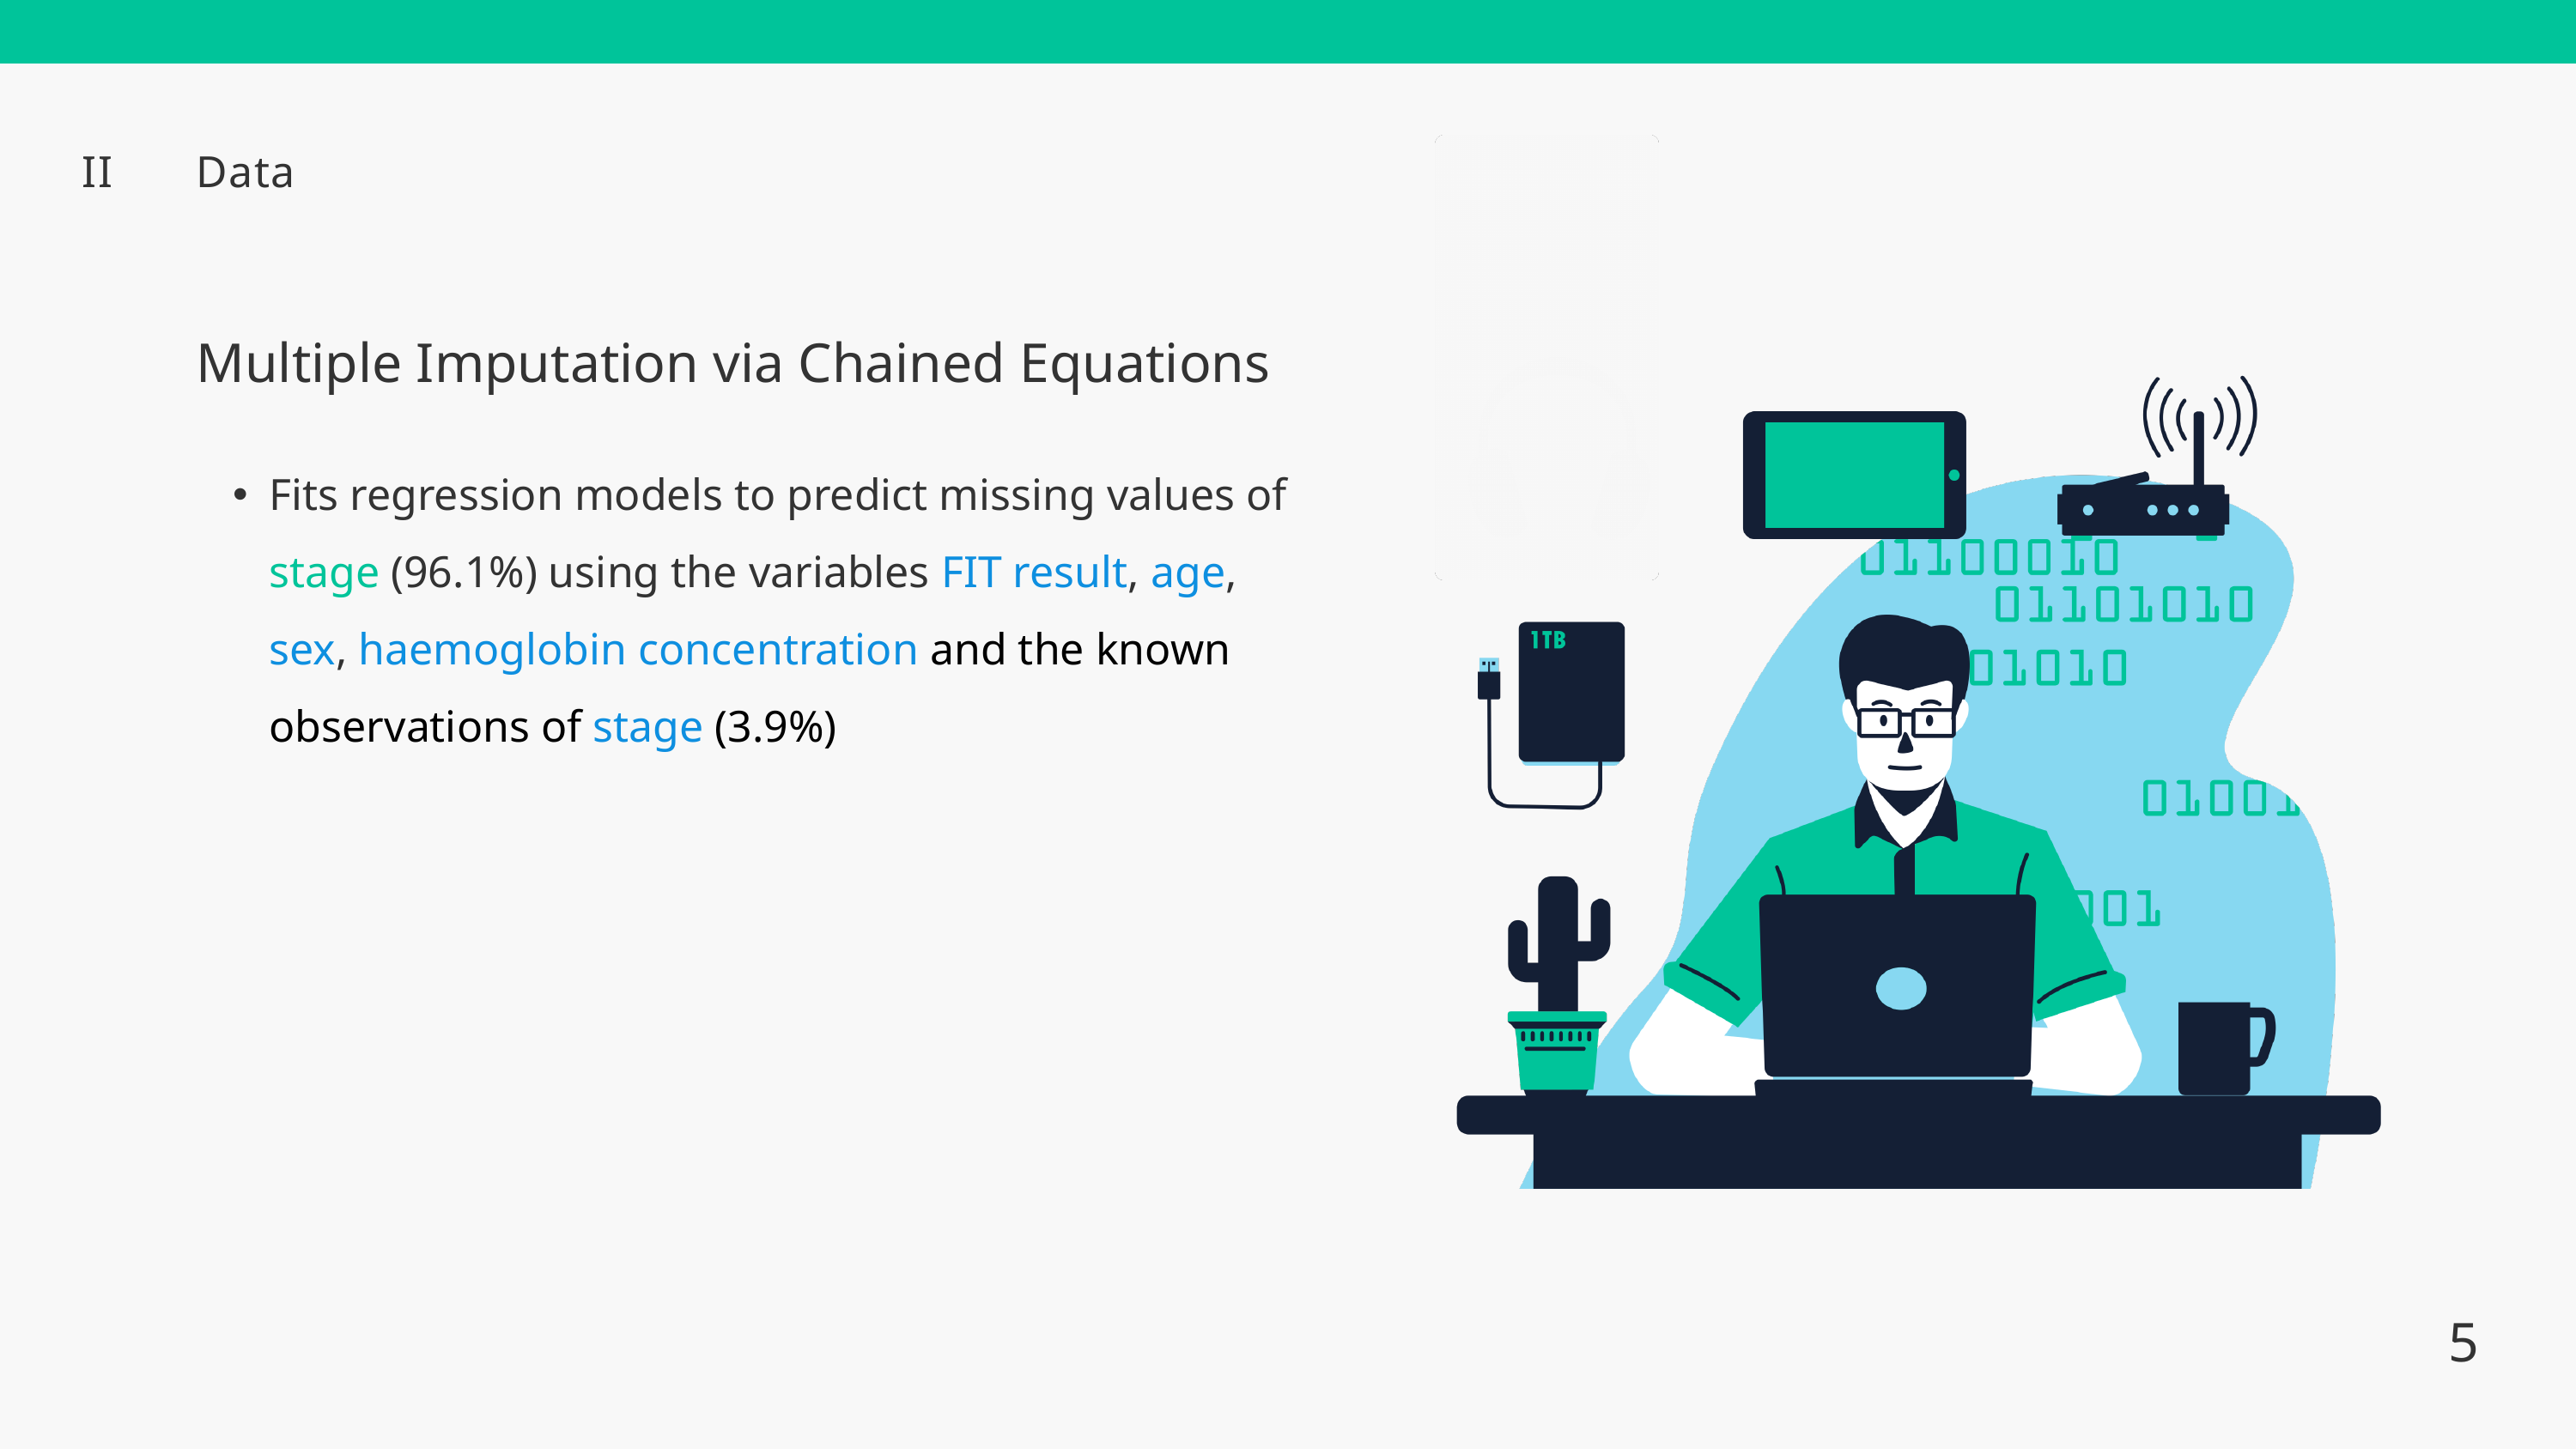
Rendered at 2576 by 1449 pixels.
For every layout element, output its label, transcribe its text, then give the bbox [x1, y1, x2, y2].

text_box II [59, 144, 136, 197]
text_box Multiple Imputation via Chained Equations [196, 307, 1320, 394]
text_box Fits regression models to predict missing values of stage (96.1%) using the variables FIT result, age, sex, haemoglobin concentration and the known observations of stage (3.9%) [196, 441, 1288, 983]
picture [1324, 197, 2381, 1189]
text_box 5 [2383, 1286, 2480, 1373]
picture [1436, 136, 1659, 144]
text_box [0, 0, 2576, 64]
text_box Data [196, 144, 1689, 197]
